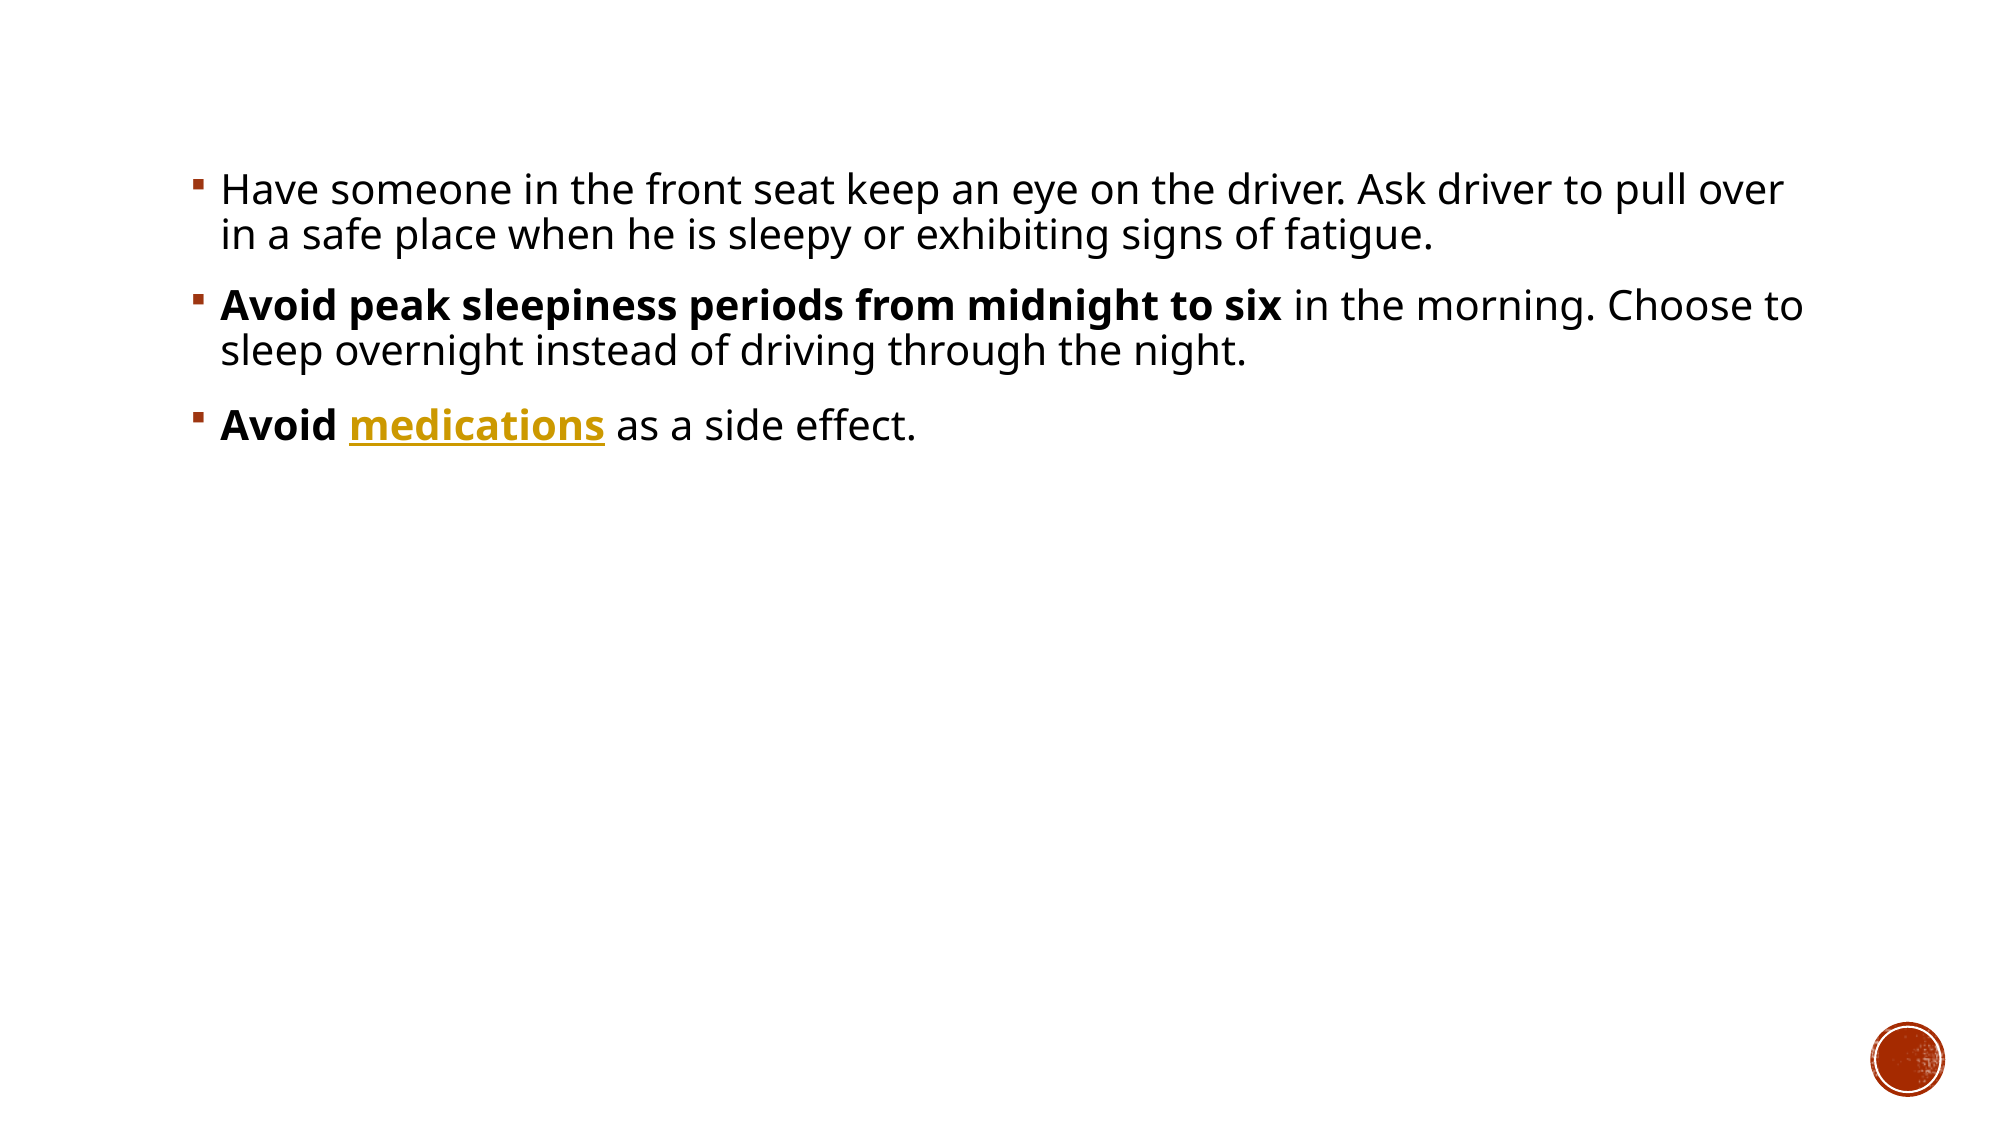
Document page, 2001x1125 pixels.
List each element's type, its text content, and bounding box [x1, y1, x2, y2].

list Have someone in the front seat keep an eye on the driver. Ask driver to pull over in a safe place when he is sleepy or exhibiting signs of fatigue. Avoid peak sleepiness periods from midnight to six in the morning. Choose to sleep overnight instead of driving through the night. Avoid medications as a side effect. [175, 161, 1826, 827]
